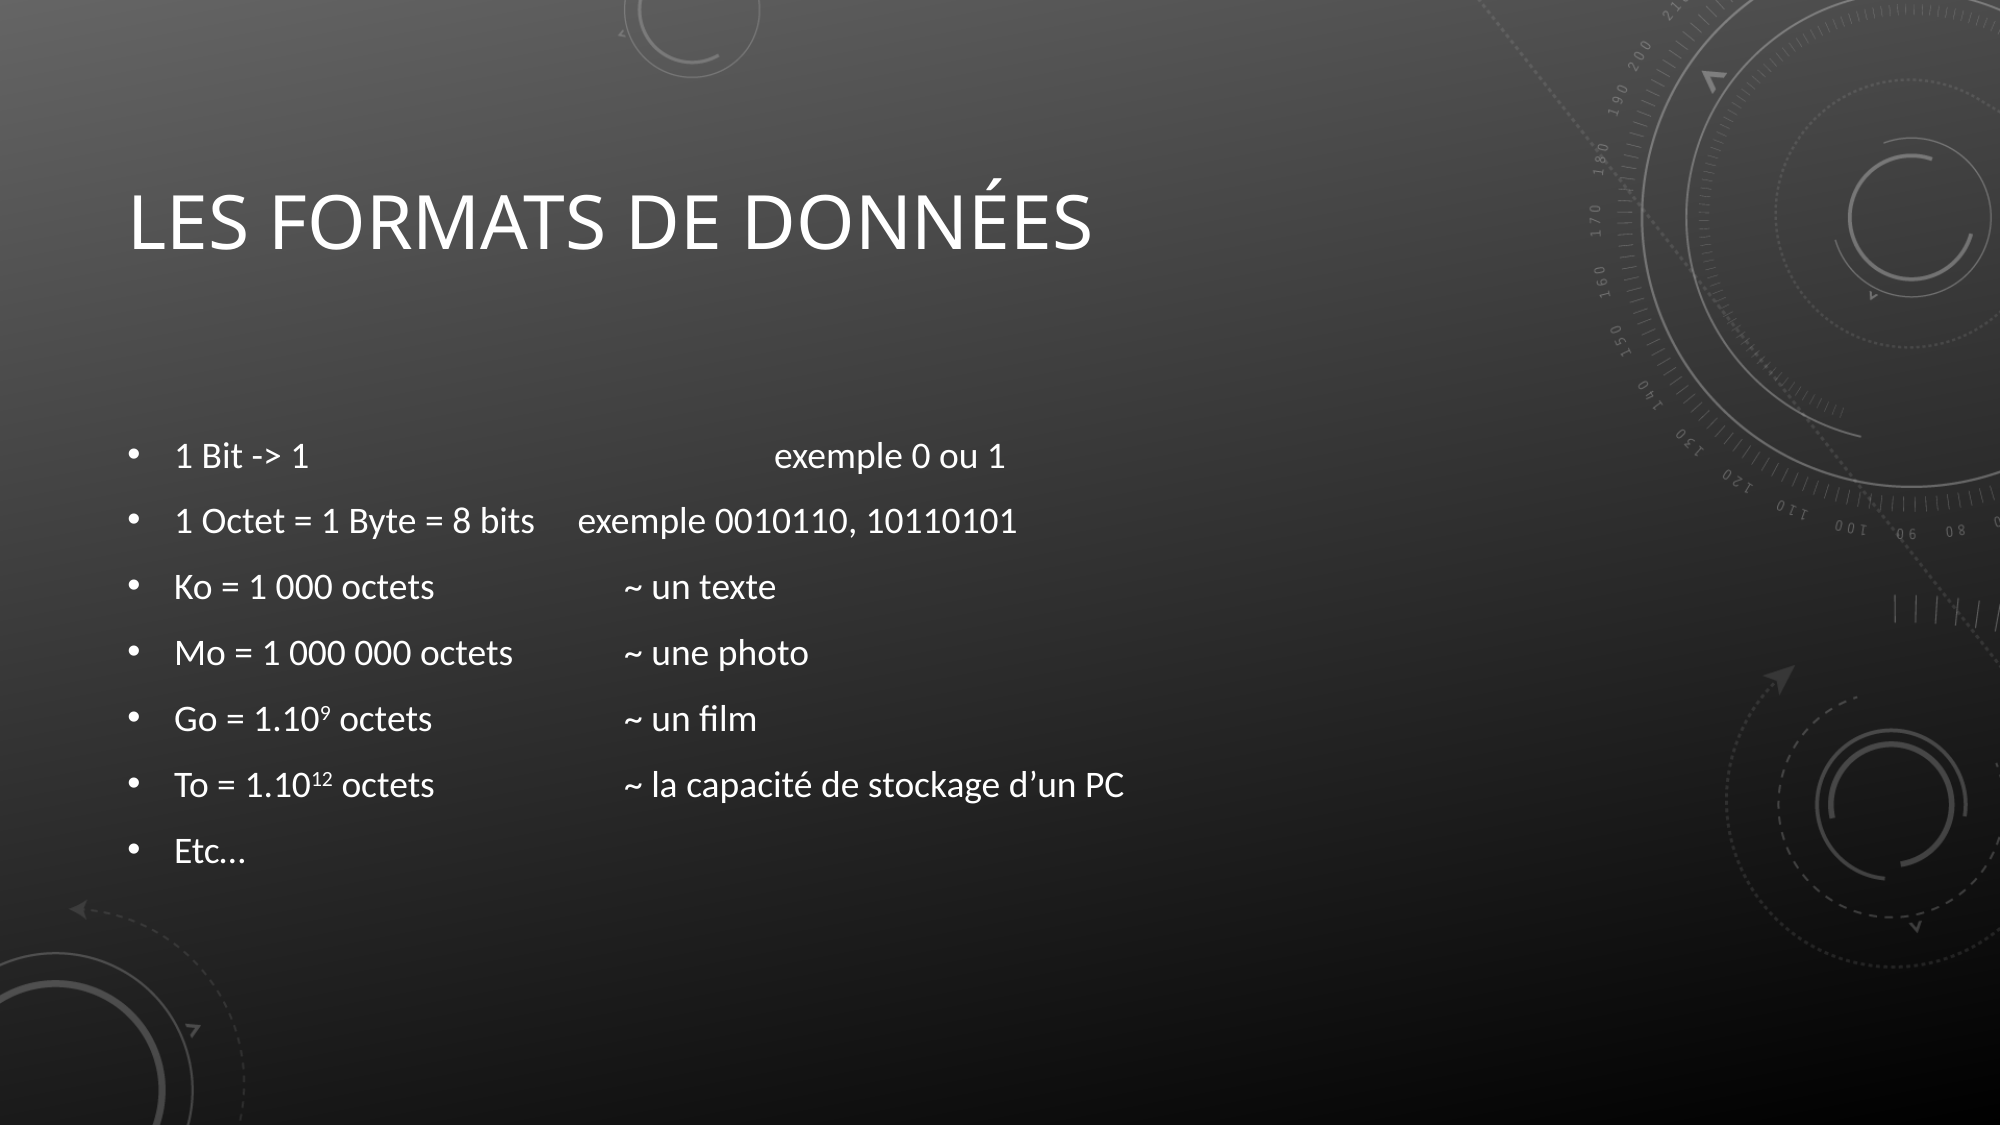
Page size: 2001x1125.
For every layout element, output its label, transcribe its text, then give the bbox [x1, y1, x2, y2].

text_box 1 Bit -> 1 exemple 0 ou 1 1 Octet = 1 Byte = 8 bits exemple 0010110, 10110101 Ko = 1 000 octets ~ un texte Mo = 1 000 000 octets ~ une photo Go = 1.109 octets ~ un film To = 1.1012 octets ~ la capacité de stockage d’un PC Etc… [112, 351, 1775, 950]
text_box Les formats de données [112, 99, 1775, 339]
picture [0, 0, 2000, 1125]
